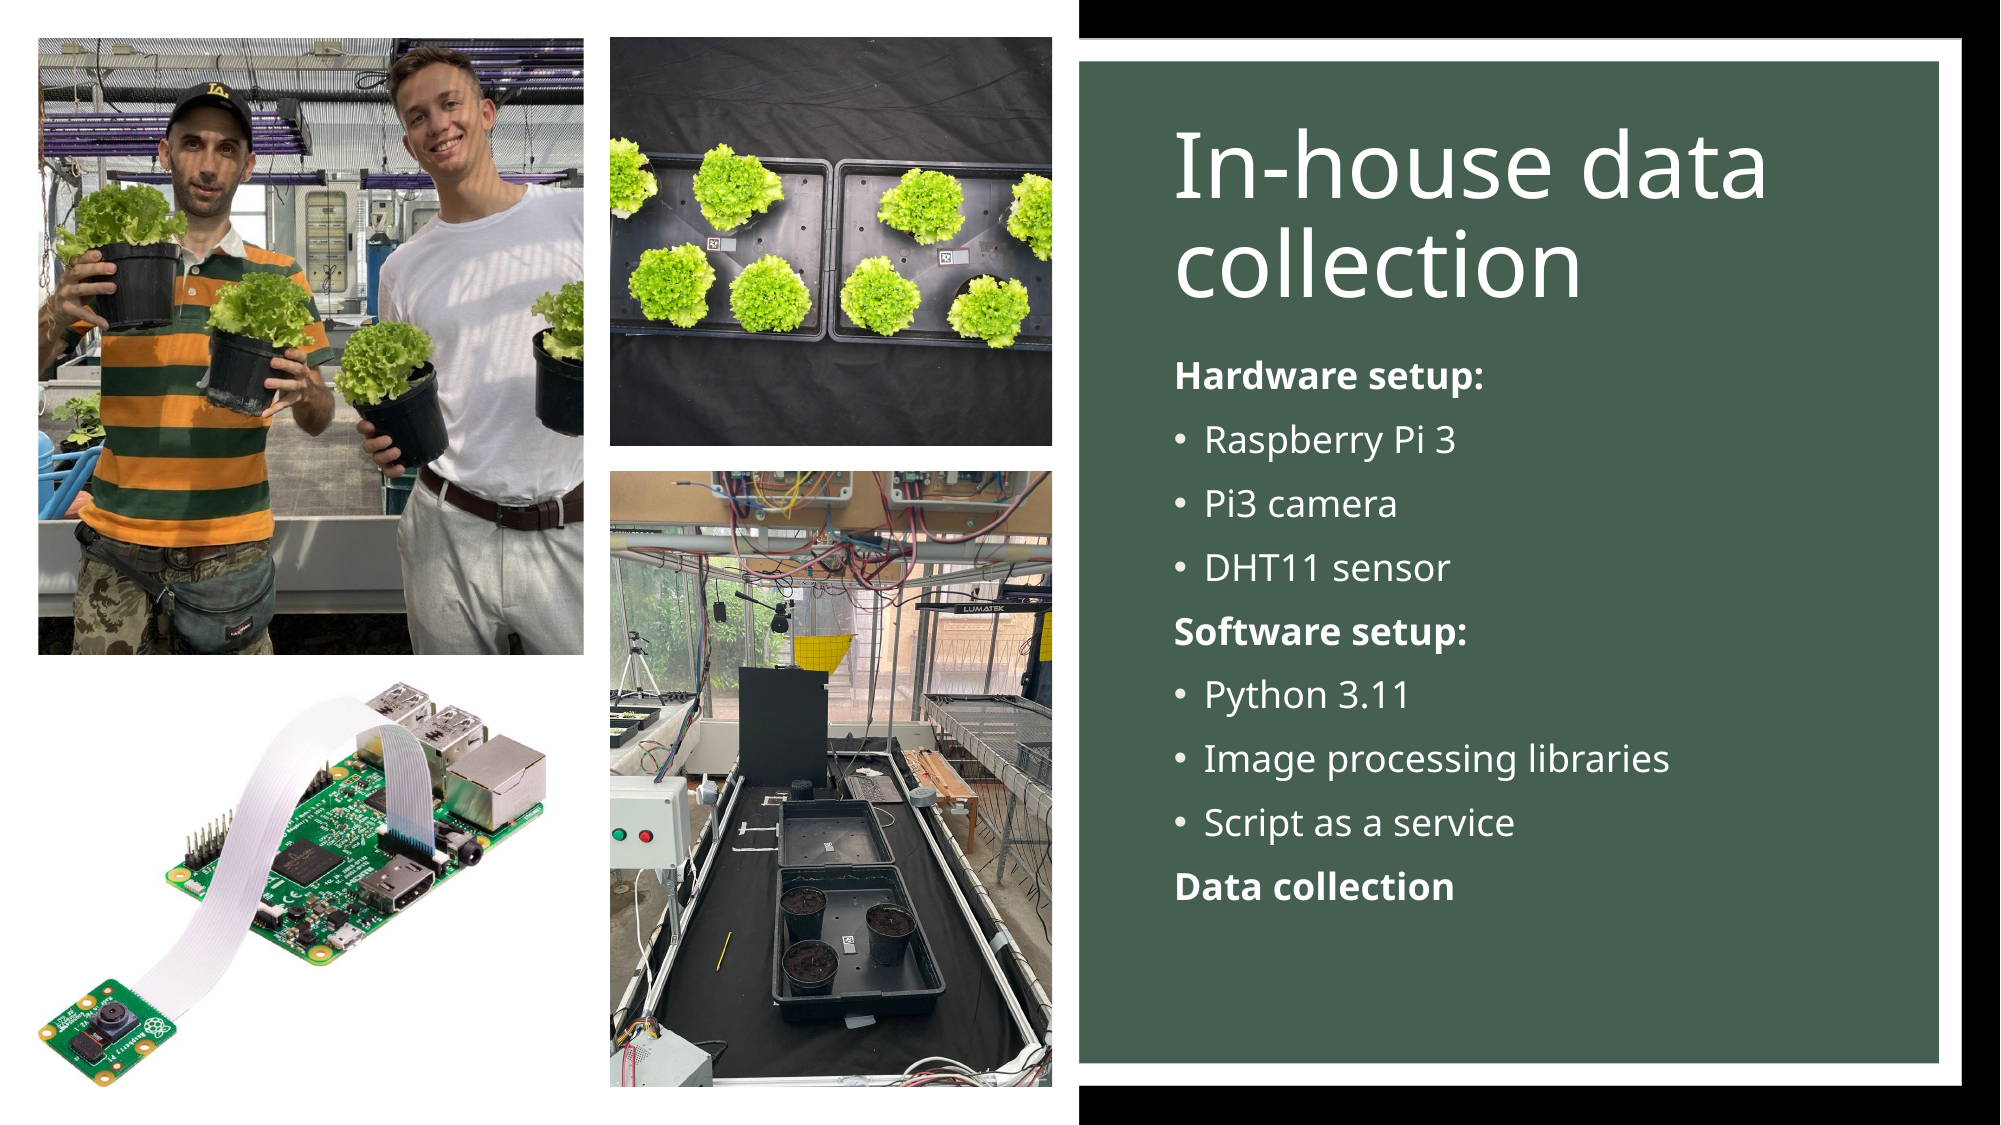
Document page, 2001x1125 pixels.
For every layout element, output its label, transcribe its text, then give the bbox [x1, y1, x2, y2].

picture [38, 681, 584, 1087]
picture [610, 37, 1053, 446]
list Hardware setup: Raspberry Pi 3 Pi3 camera DHT11 sensor Software setup: Python 3.11 Image processing libraries Script as a service Data collection [1158, 345, 1893, 990]
picture [38, 38, 584, 655]
text_box [0, 0, 1080, 1125]
picture [610, 471, 1053, 1087]
title In-house data collection [1158, 105, 1893, 331]
